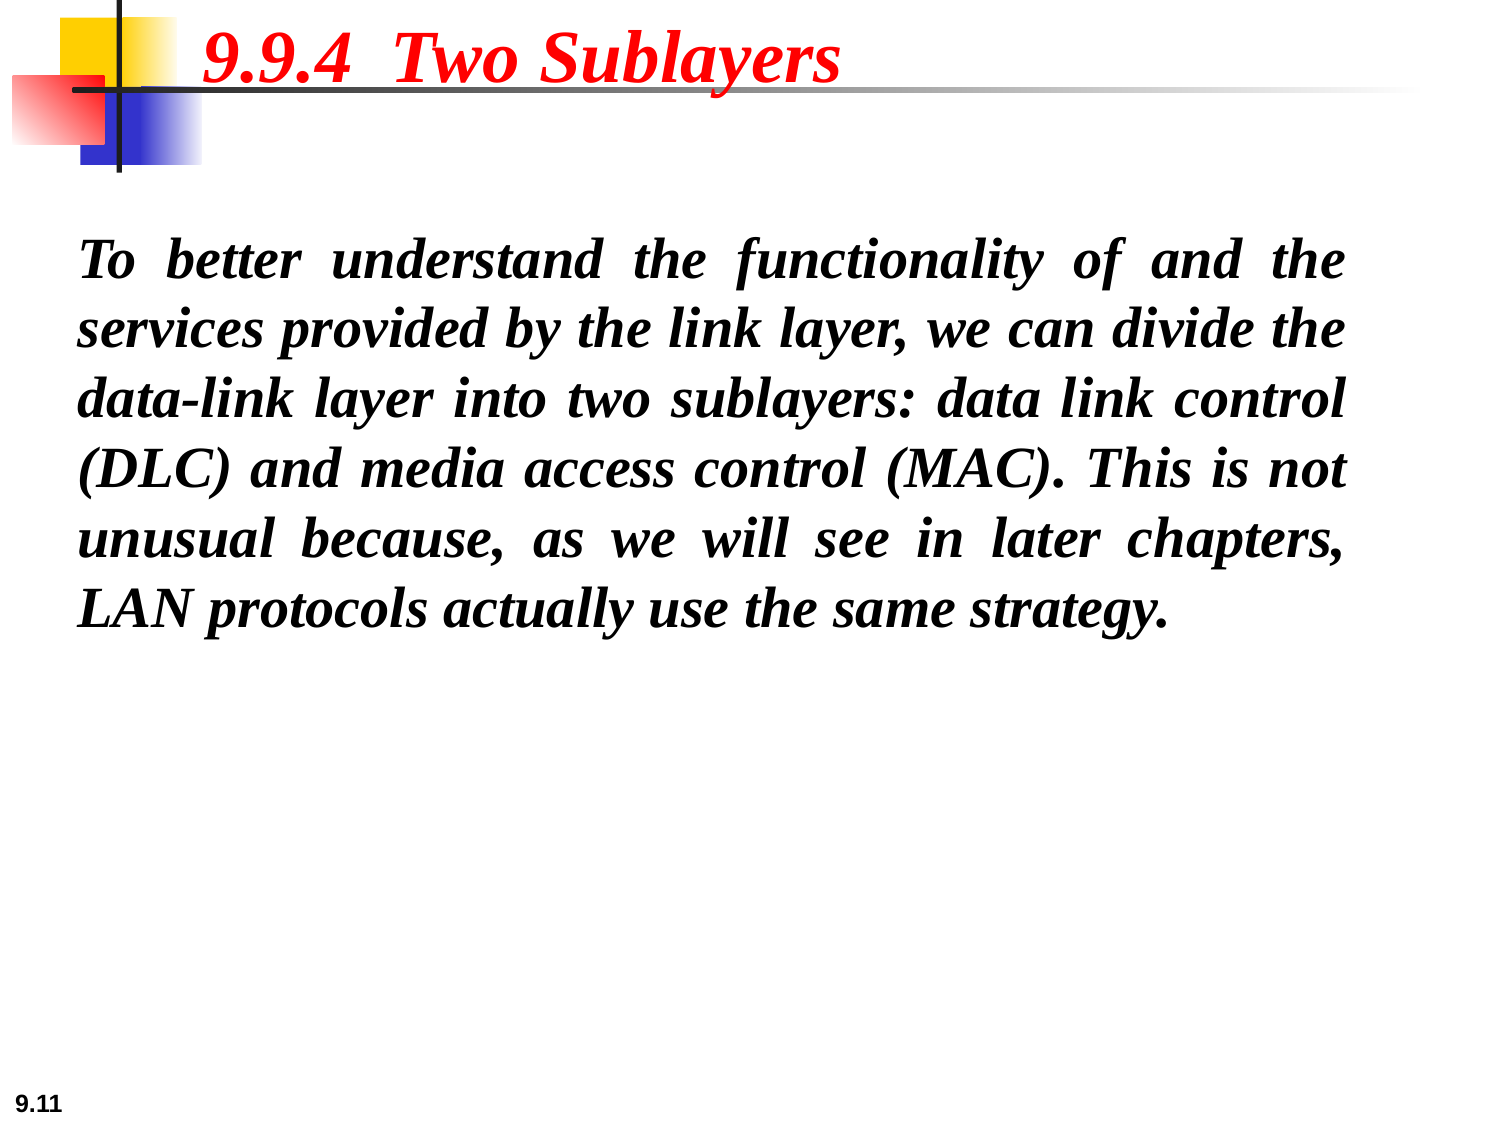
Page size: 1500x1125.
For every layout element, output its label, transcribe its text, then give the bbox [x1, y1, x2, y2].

text_box [116, 0, 122, 87]
text_box [122, 17, 177, 86]
text_box [60, 17, 116, 86]
text_box 9.‹#› [0, 1049, 313, 1125]
text_box [80, 93, 116, 165]
text_box [122, 93, 141, 165]
text_box [862, 87, 1423, 93]
text_box [116, 93, 122, 173]
text_box [12, 75, 105, 145]
text_box [72, 87, 187, 93]
text_box To better understand the functionality of and the services provided by the link layer, we can divide the data-link layer into two sublayers: data link control (DLC) and media access control (MAC). This is not unusual because, as we will see in later chapters, LAN protocols actually use the same strategy. [62, 212, 1363, 648]
text_box [141, 93, 202, 165]
text_box 9.9.4 Two Sublayers [187, 0, 862, 105]
